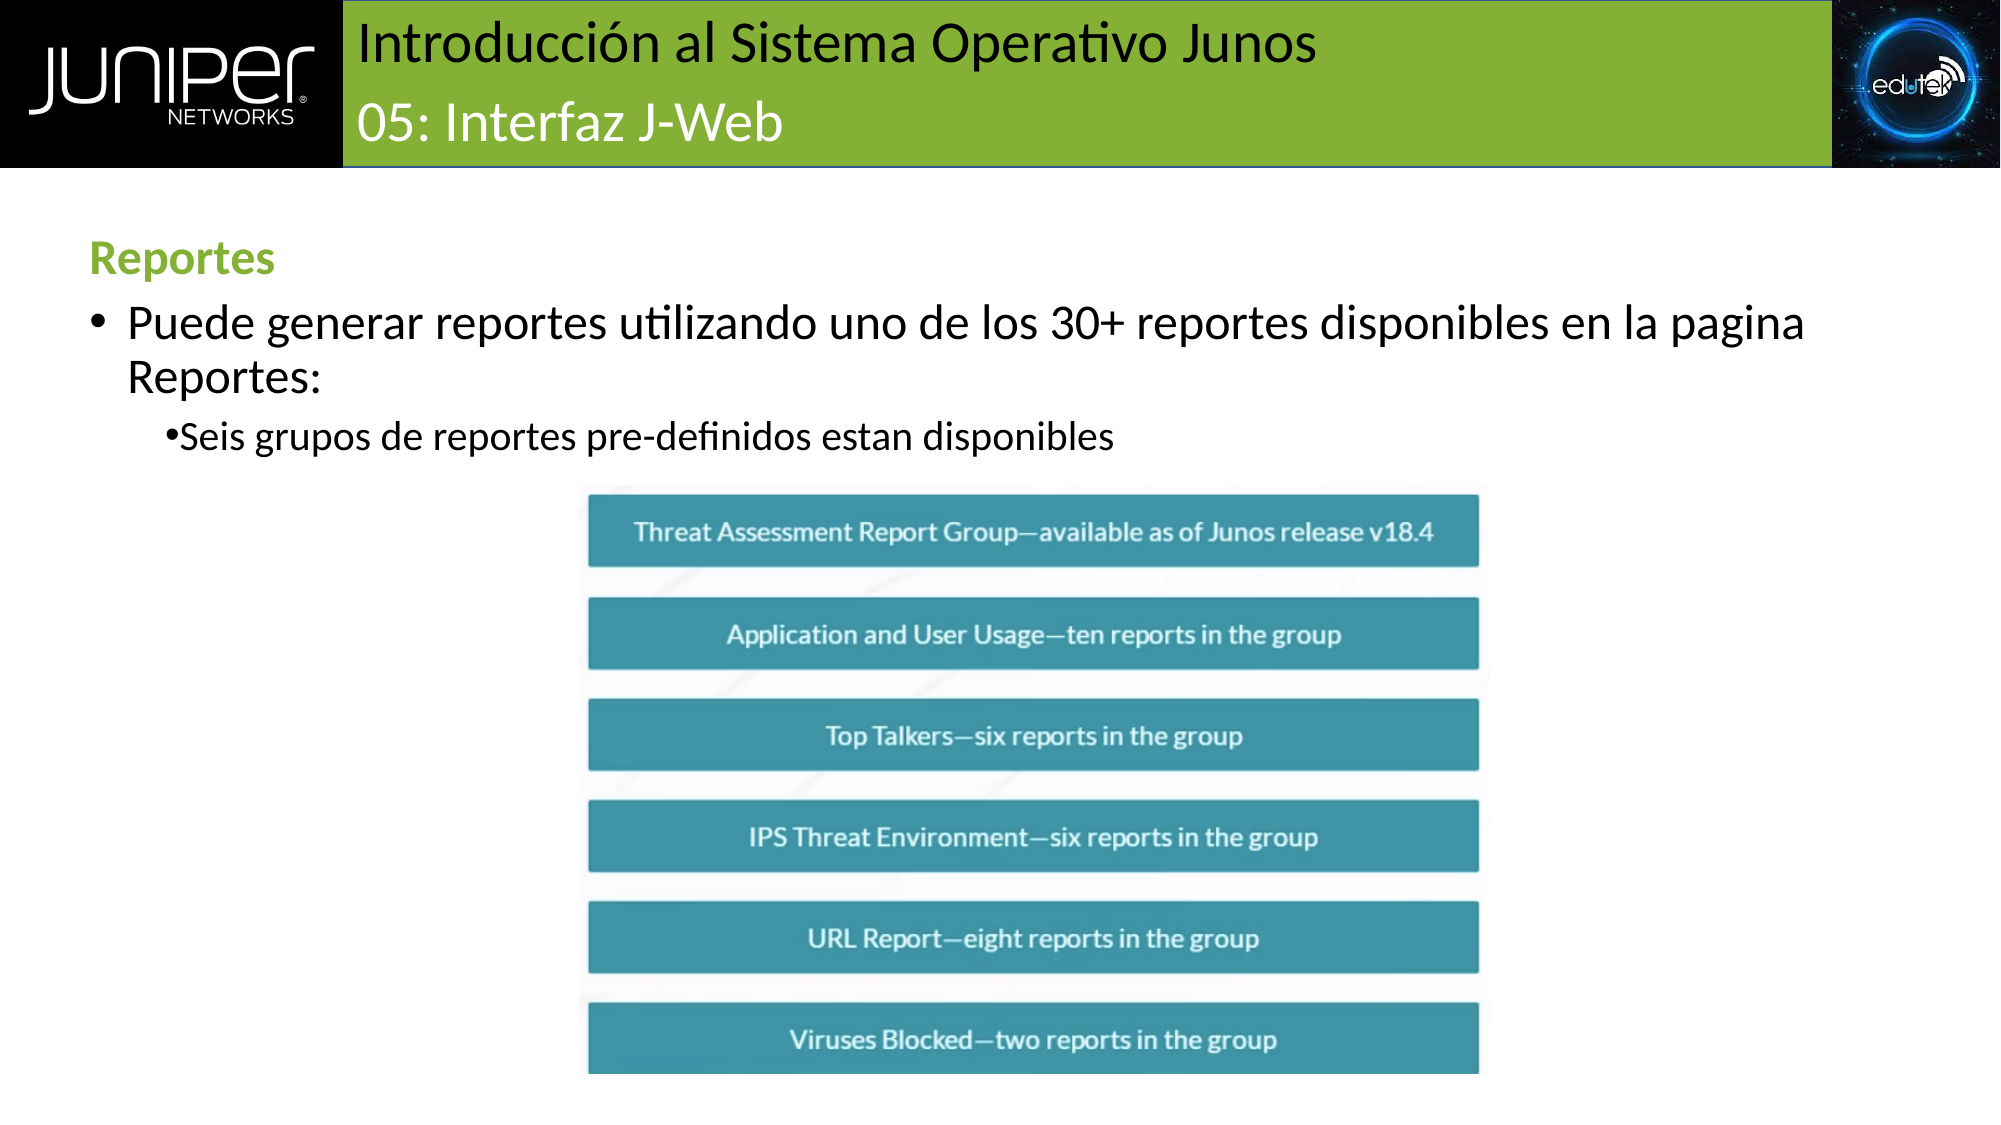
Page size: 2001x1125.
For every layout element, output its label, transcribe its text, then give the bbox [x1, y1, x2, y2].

picture [579, 485, 1490, 1074]
list 05: Interfaz J-Web [342, 83, 1606, 168]
title Introducción al Sistema Operativo Junos [342, 3, 2000, 84]
list Reportes Puede generar reportes utilizando uno de los 30+ reportes disponibles en la pagina Reportes: Seis grupos de reportes pre-definidos estan disponibles [74, 224, 1926, 938]
picture [0, 0, 343, 168]
picture [1832, 84, 2000, 168]
